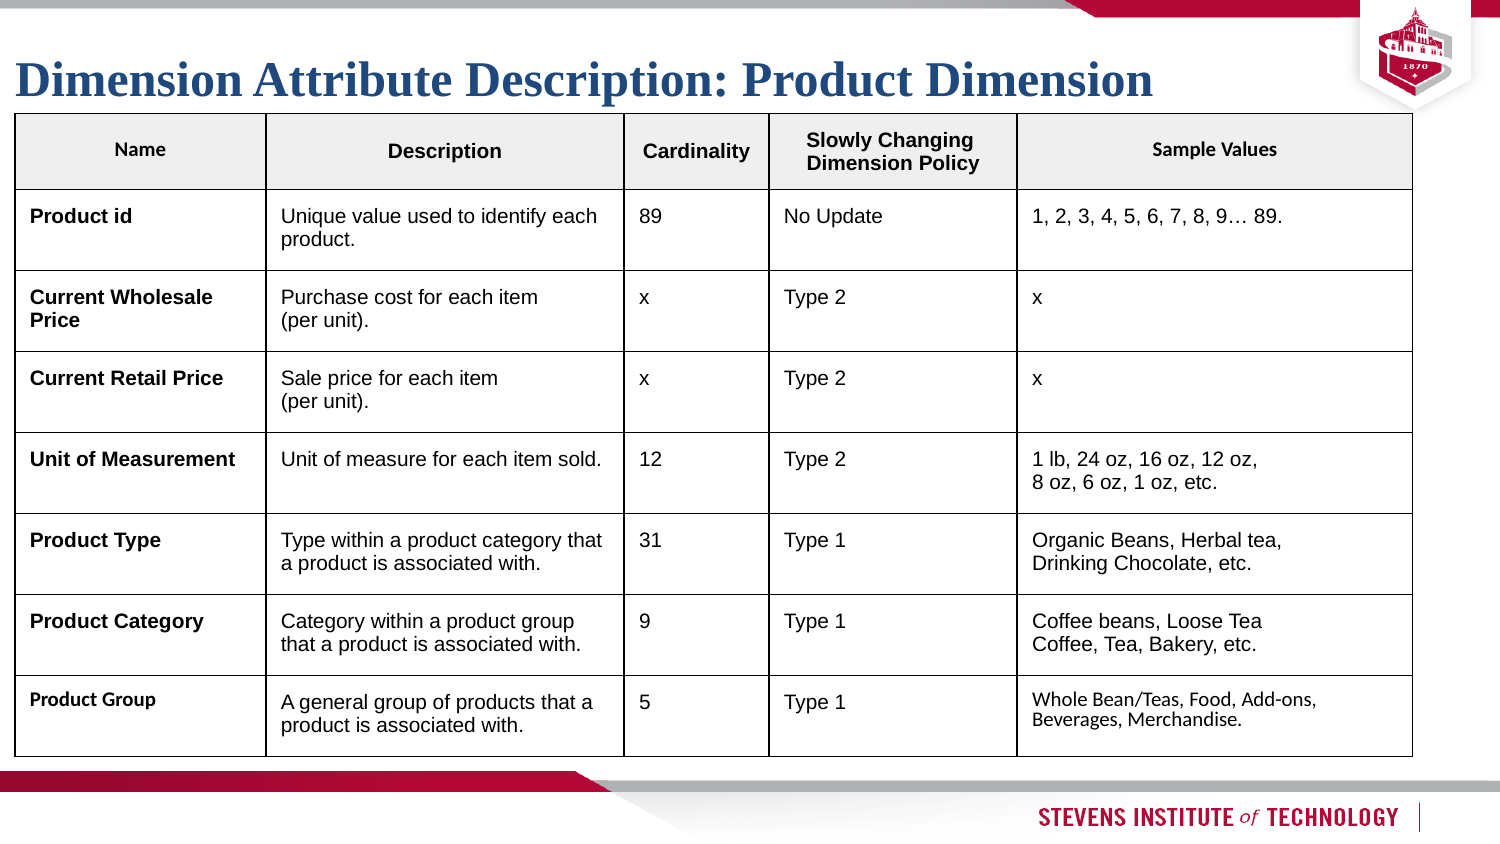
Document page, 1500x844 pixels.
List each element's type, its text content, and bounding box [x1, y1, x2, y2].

table_cell 1 lb, 24 oz, 16 oz, 12 oz, 8 oz, 6 oz, 1 oz, etc. [1018, 433, 1412, 513]
table_header Description [267, 114, 623, 189]
table_cell 12 [625, 433, 768, 513]
table_cell Unit of measure for each item sold. [267, 433, 623, 513]
table_cell Coffee beans, Loose Tea Coffee, Tea, Bakery, etc. [1018, 595, 1412, 675]
table_cell 89 [625, 190, 768, 270]
table_cell Current Retail Price [16, 352, 265, 432]
table_cell Product id [16, 190, 265, 270]
table_cell Type 2 [770, 433, 1016, 513]
table_cell 1, 2, 3, 4, 5, 6, 7, 8, 9… 89. [1018, 190, 1412, 270]
table_cell Organic Beans, Herbal tea, Drinking Chocolate, etc. [1018, 514, 1412, 594]
table_cell x [625, 271, 768, 351]
table_cell Type 1 [770, 514, 1016, 594]
table_cell Type 2 [770, 271, 1016, 351]
table_cell Product Type [16, 514, 265, 594]
table_cell Type within a product category that a product is associated with. [267, 514, 623, 594]
table_cell 31 [625, 514, 768, 594]
table_cell Product Group [16, 676, 265, 756]
table_cell Unit of Measurement [16, 433, 265, 513]
table_cell x [1018, 352, 1412, 432]
table_cell Type 1 [770, 595, 1016, 675]
table_cell Type 1 [770, 676, 1016, 756]
table_cell Sale price for each item (per unit). [267, 352, 623, 432]
picture [0, 771, 1500, 844]
table_cell Purchase cost for each item (per unit). [267, 271, 623, 351]
table_cell x [625, 352, 768, 432]
table_cell Product Category [16, 595, 265, 675]
table_cell Whole Bean/Teas, Food, Add-ons, Beverages, Merchandise. [1018, 676, 1412, 756]
table_cell Unique value used to identify each product. [267, 190, 623, 270]
table_cell 5 [625, 676, 768, 756]
table_header Name [16, 114, 265, 189]
table_header Cardinality [625, 114, 768, 189]
table_cell No Update [770, 190, 1016, 270]
table_header Slowly Changing Dimension Policy [770, 114, 1016, 189]
table_cell Category within a product group that a product is associated with. [267, 595, 623, 675]
table_header Sample Values [1018, 114, 1412, 189]
table_cell Type 2 [770, 352, 1016, 432]
table_cell x [1018, 271, 1412, 351]
table_cell A general group of products that a product is associated with. [267, 676, 623, 756]
table_cell Current Wholesale Price [16, 271, 265, 351]
title Dimension Attribute Description: Product Dimension [0, 29, 1398, 124]
table_cell 9 [625, 595, 768, 675]
picture [0, 0, 1500, 120]
